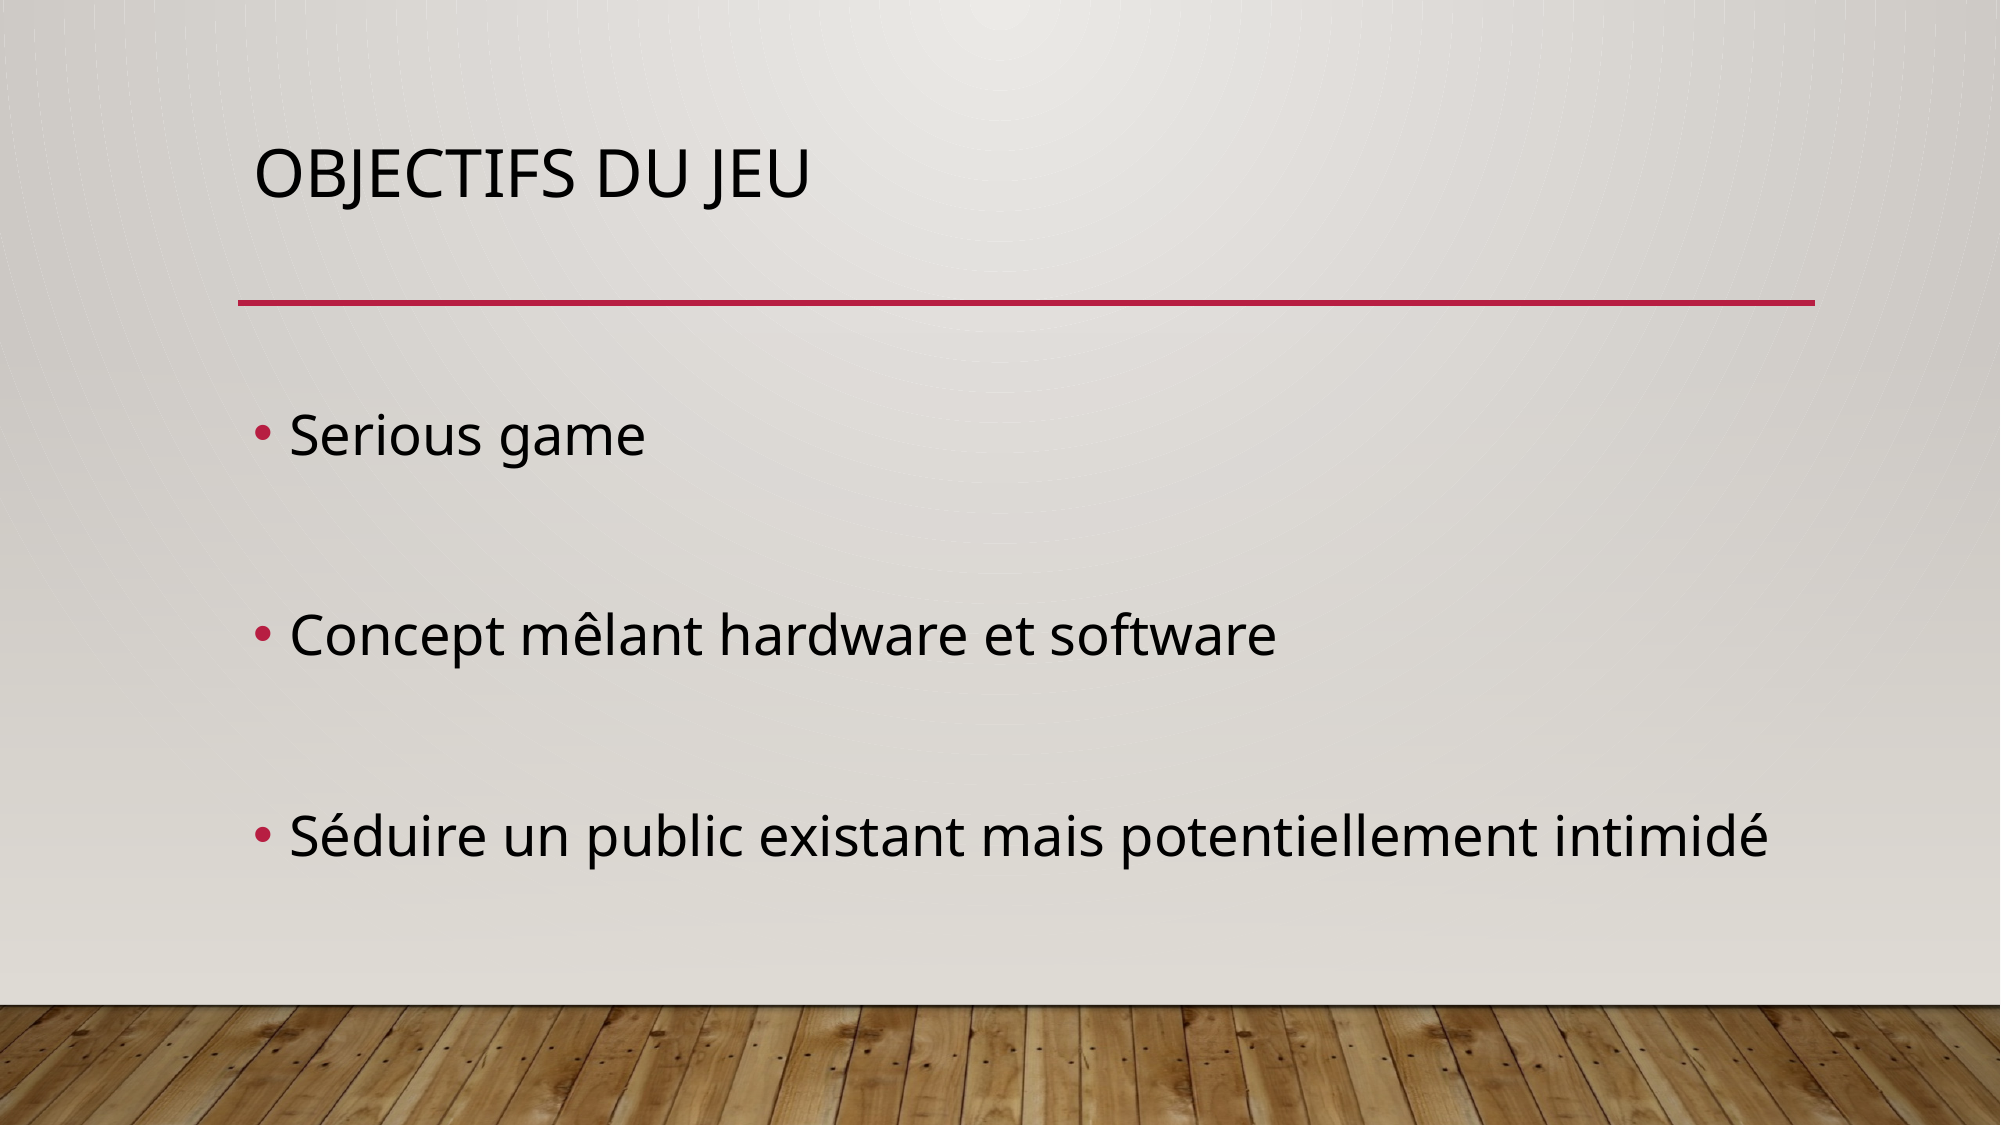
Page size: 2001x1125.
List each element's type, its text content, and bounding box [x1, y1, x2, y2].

picture [0, 1005, 2000, 1125]
title Objectifs du jeu [238, 131, 1814, 305]
list Serious game Concept mêlant hardware et software Séduire un public existant mais potentiellement intimidé [238, 378, 1814, 945]
